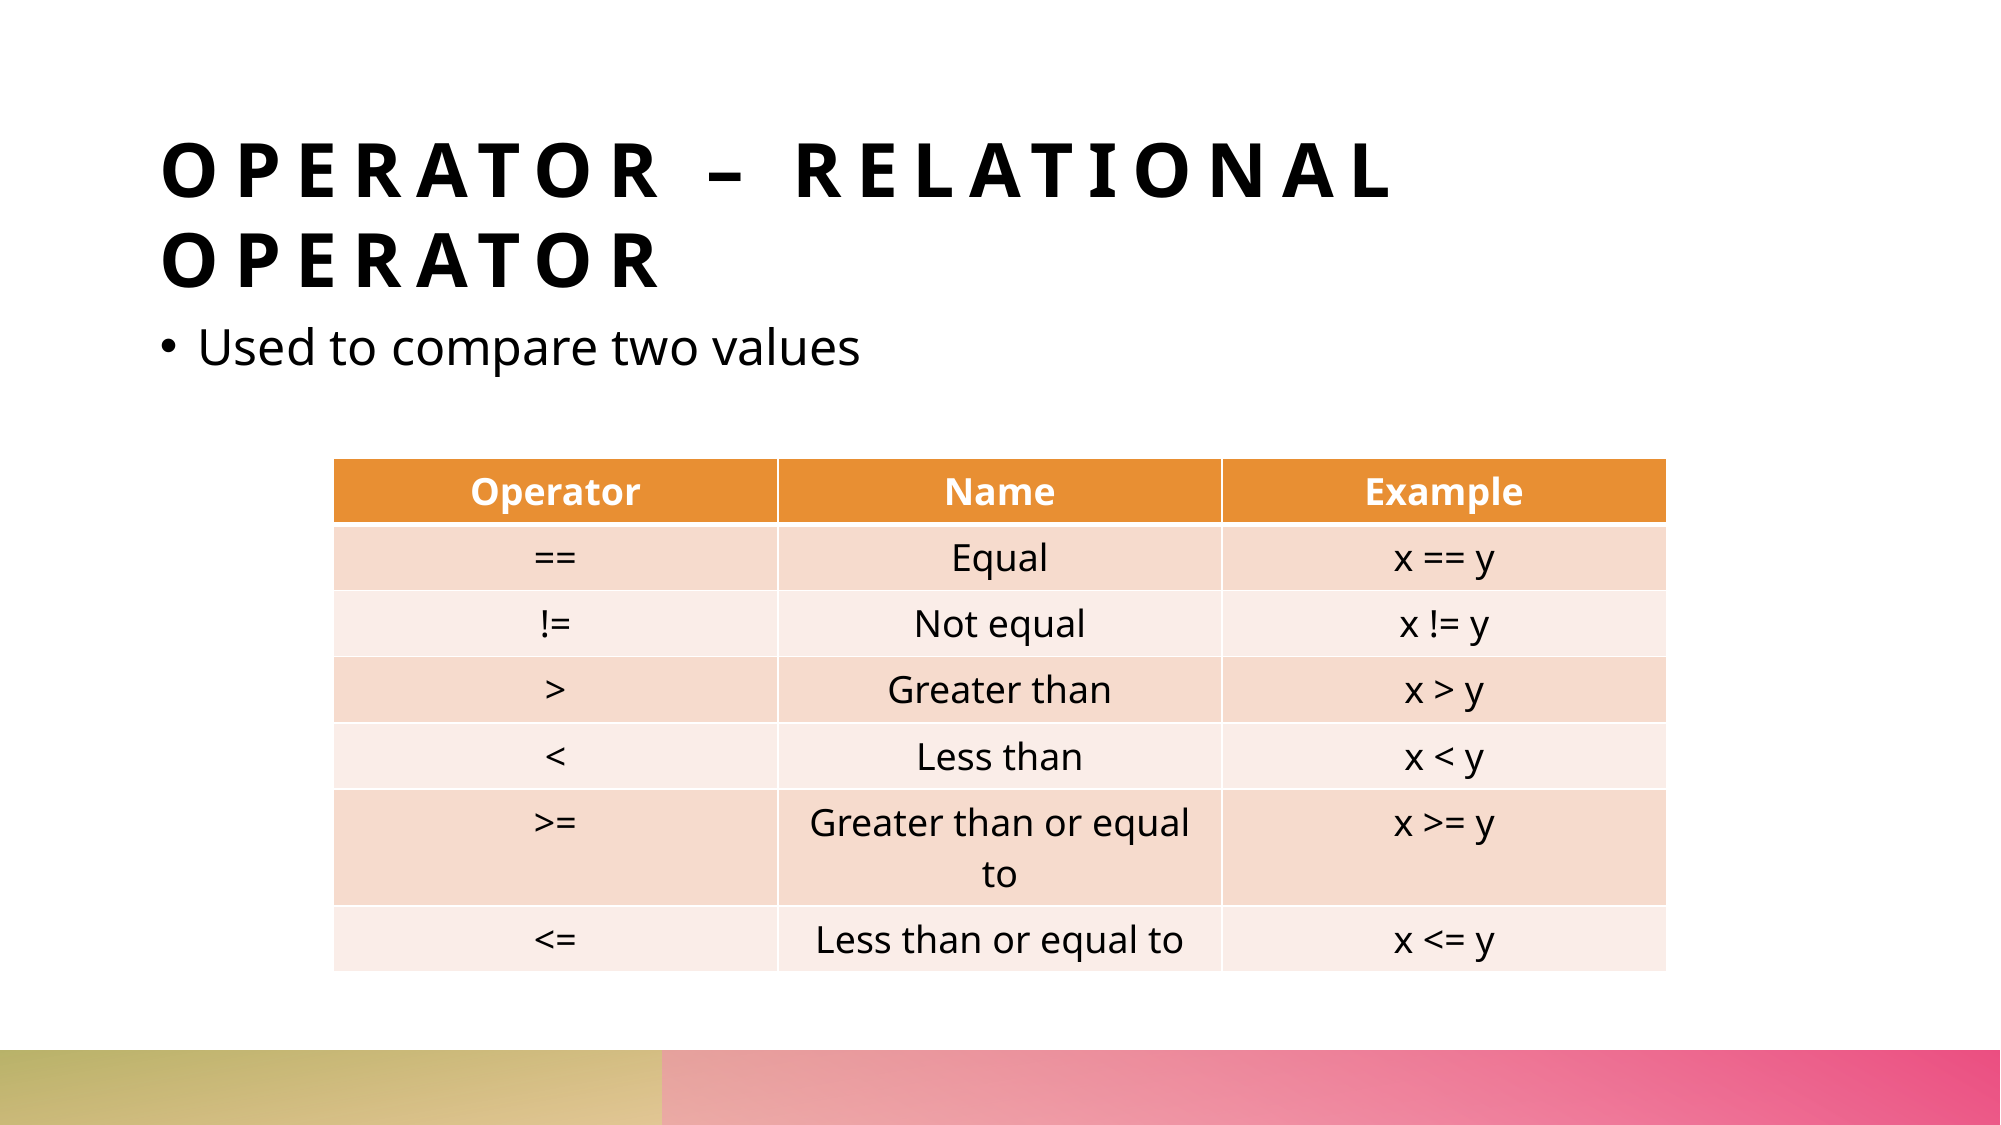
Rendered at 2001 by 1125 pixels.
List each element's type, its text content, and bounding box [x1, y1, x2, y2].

table_header Operator [334, 459, 777, 522]
table_cell < [334, 724, 777, 788]
table_cell x > y [1223, 657, 1666, 722]
table_cell Not equal [779, 591, 1221, 656]
table_cell x != y [1223, 591, 1666, 656]
table_cell x < y [1223, 724, 1666, 788]
table_cell >= [334, 790, 777, 905]
table_header Example [1223, 459, 1666, 522]
title Operator – relational operator [159, 100, 1840, 303]
table_cell Less than or equal to [779, 907, 1221, 971]
table_cell x == y [1223, 527, 1666, 590]
table_header Name [779, 459, 1221, 522]
list Used to compare two values [159, 303, 1840, 953]
table_cell != [334, 591, 777, 656]
table_cell x <= y [1223, 907, 1666, 971]
table_cell Less than [779, 724, 1221, 788]
table_cell Greater than [779, 657, 1221, 722]
table_cell <= [334, 907, 777, 971]
table_cell x >= y [1223, 790, 1666, 905]
table_cell == [334, 527, 777, 590]
table_cell > [334, 657, 777, 722]
table_cell Equal [779, 527, 1221, 590]
table_cell Greater than or equal to [779, 790, 1221, 905]
